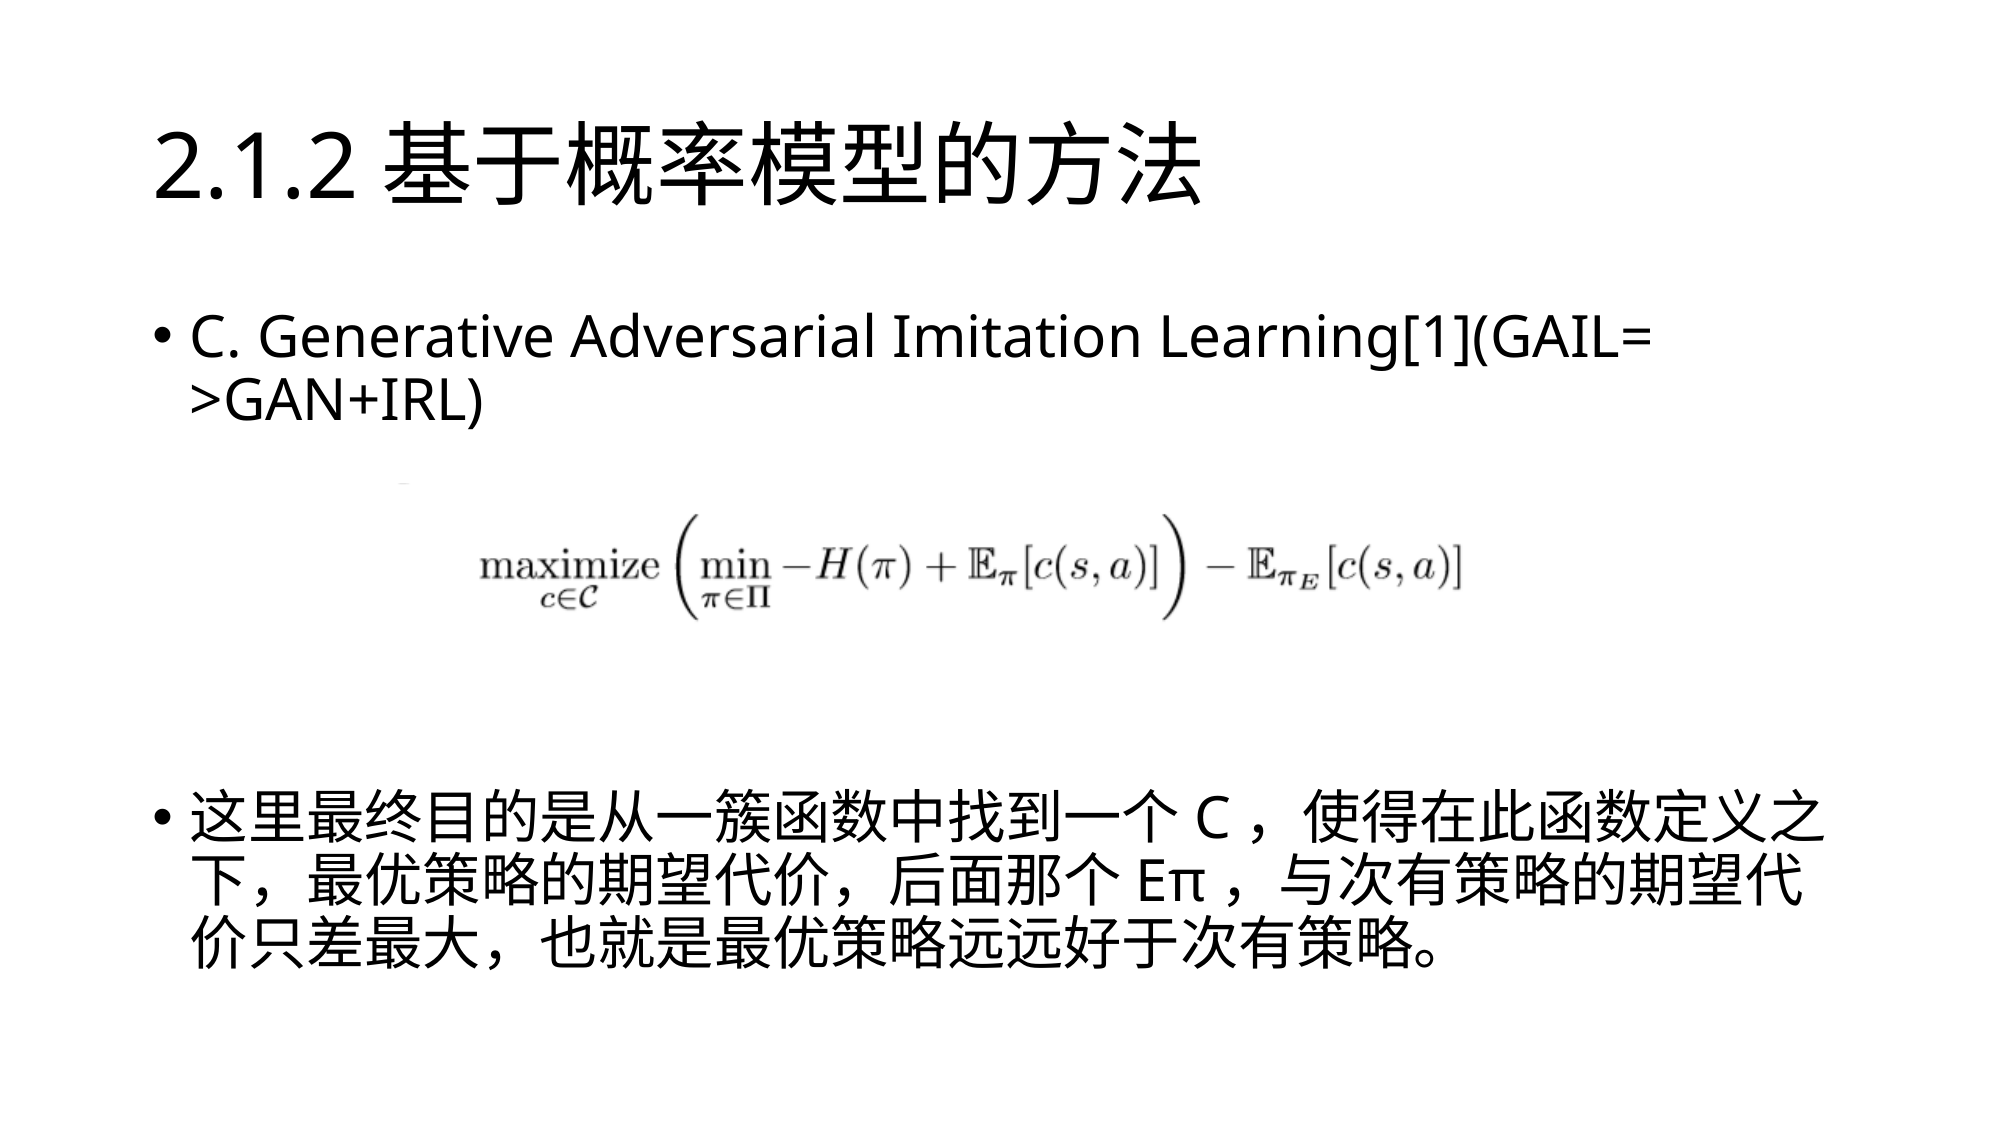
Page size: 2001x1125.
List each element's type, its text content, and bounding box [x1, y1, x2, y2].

title 2.1.2基于概率模型的方法 [137, 59, 1863, 278]
picture [364, 483, 1636, 642]
list C. Generative Adversarial Imitation Learning[1](GAIL= >GAN+IRL) 这里最终目的是从一簇函数中找到一个C，使得在此函数定义之下，最优策略的期望代价，后面那个Eπ，与次有策略的期望代价只差最大，也就是最优策略远远好于次有策略。 [137, 299, 1863, 1014]
